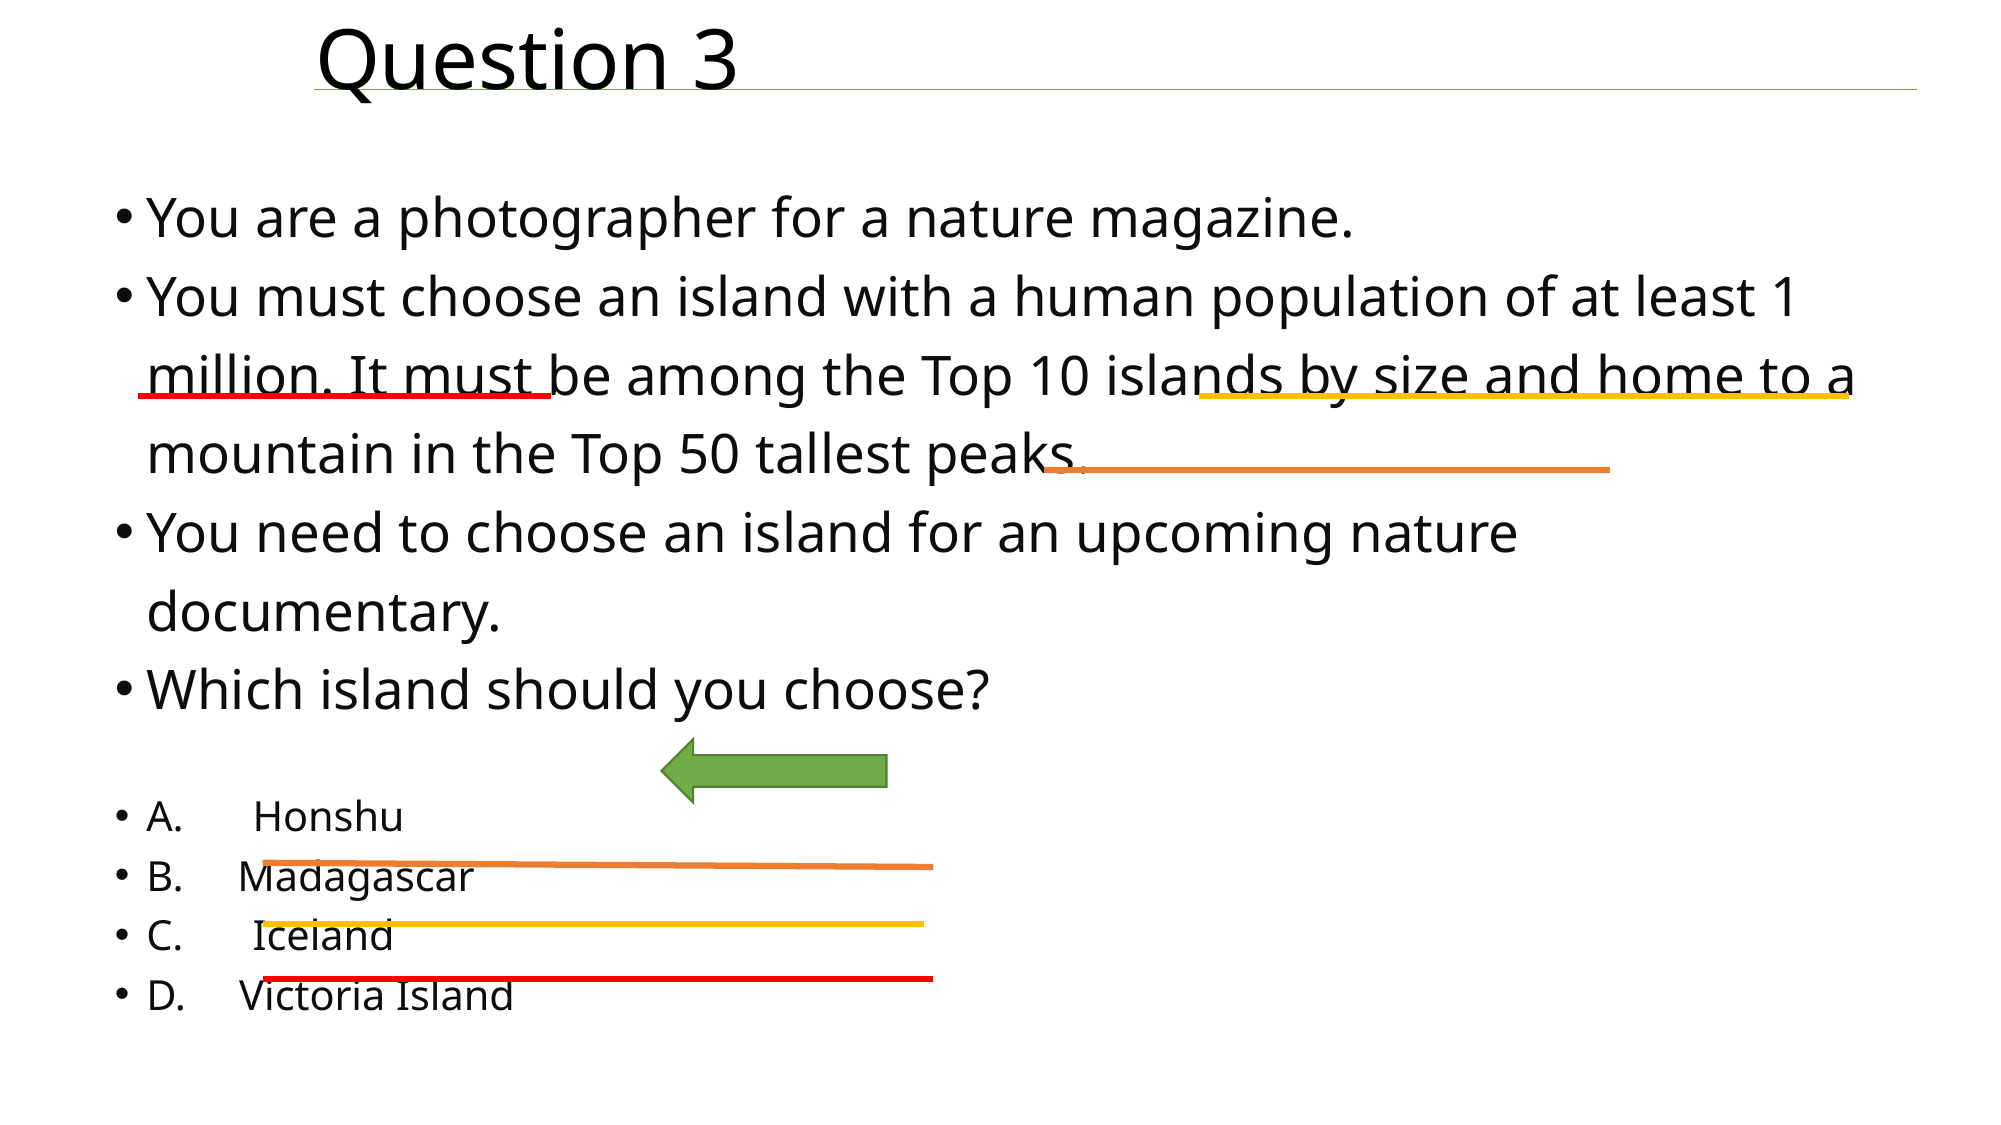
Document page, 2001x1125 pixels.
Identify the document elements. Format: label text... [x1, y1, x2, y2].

title Question 3 [300, 0, 1917, 125]
list You are a photographer for a nature magazine. You must choose an island with a human population of at least 1 million. It must be among the Top 10 islands by size and home to a mountain in the Top 50 tallest peaks. You need to choose an island for an upcoming nature documentary. Which island should you choose? A. Honshu B. Madagascar C. Iceland D. Victoria Island [99, 162, 1900, 1033]
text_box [262, 862, 934, 868]
text_box [660, 736, 888, 805]
